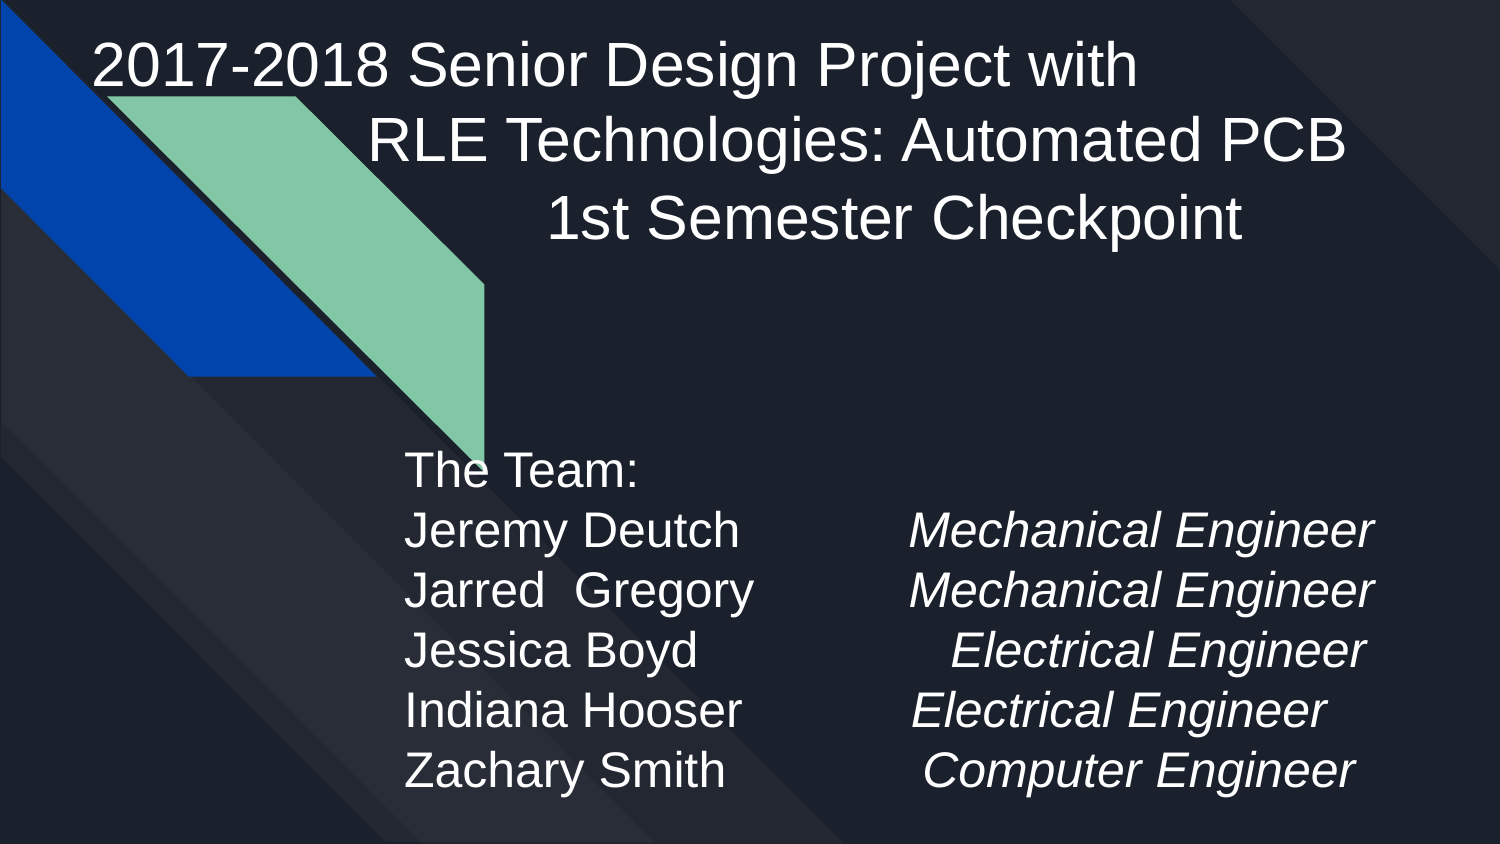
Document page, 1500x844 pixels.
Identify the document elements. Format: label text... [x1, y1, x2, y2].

title 1st Semester Checkpoint [439, 161, 1351, 272]
subtitle The Team: Jeremy Deutch Mechanical Engineer Jarred Gregory Mechanical Engineer Jessica Boyd Electrical Engineer Indiana Hooser Electrical Engineer Zachary Smith Computer Engineer [389, 422, 1479, 788]
title 2017-2018 Senior Design Project with RLE Technologies: Automated PCB [76, 9, 1500, 78]
